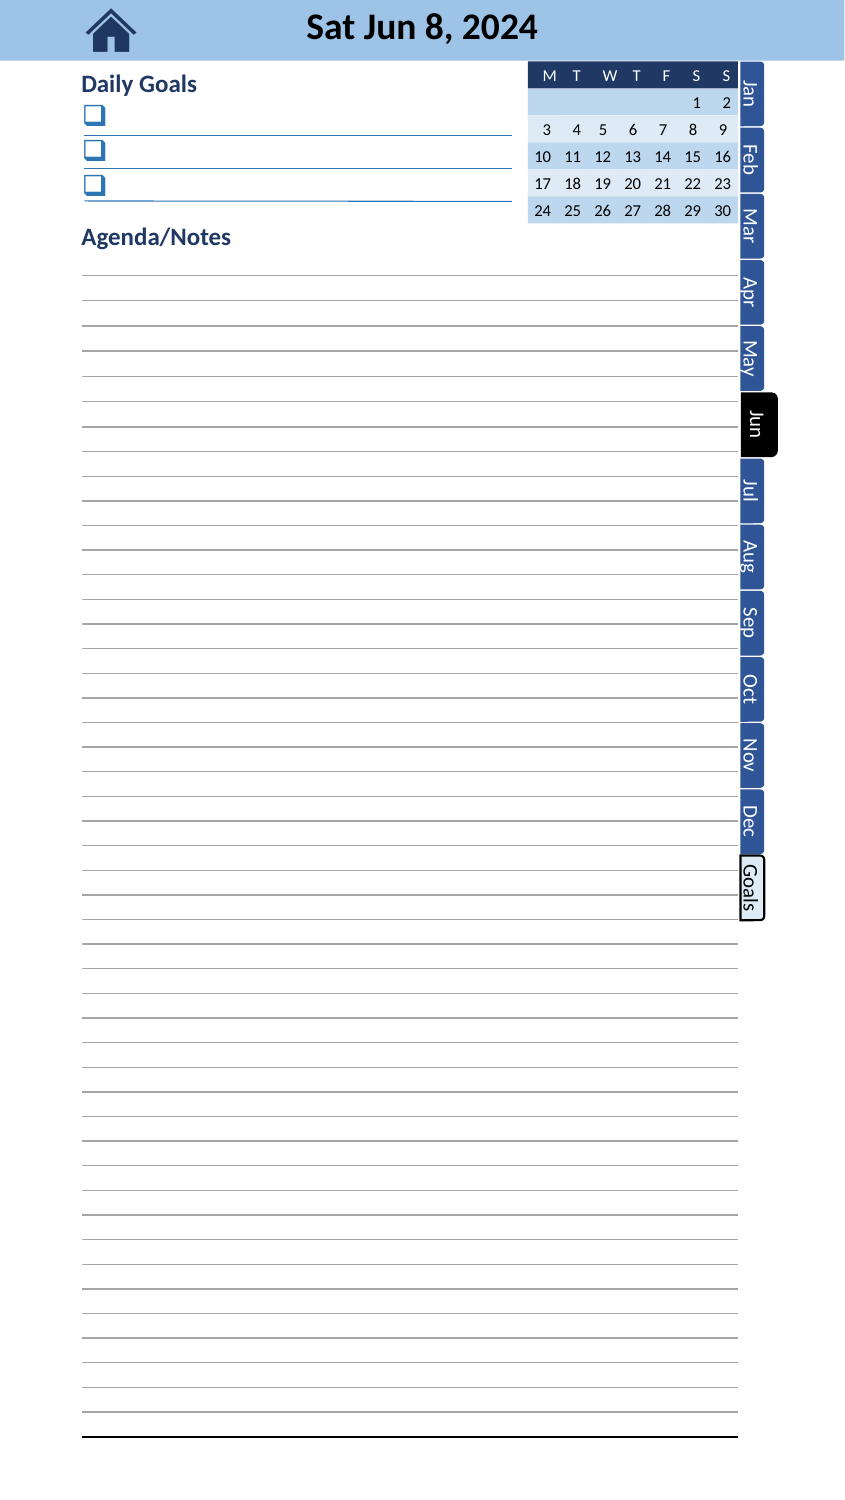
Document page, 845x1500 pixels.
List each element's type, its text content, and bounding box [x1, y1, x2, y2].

picture [82, 1, 140, 59]
list Sat Jun 8, 2024 [190, 0, 655, 61]
